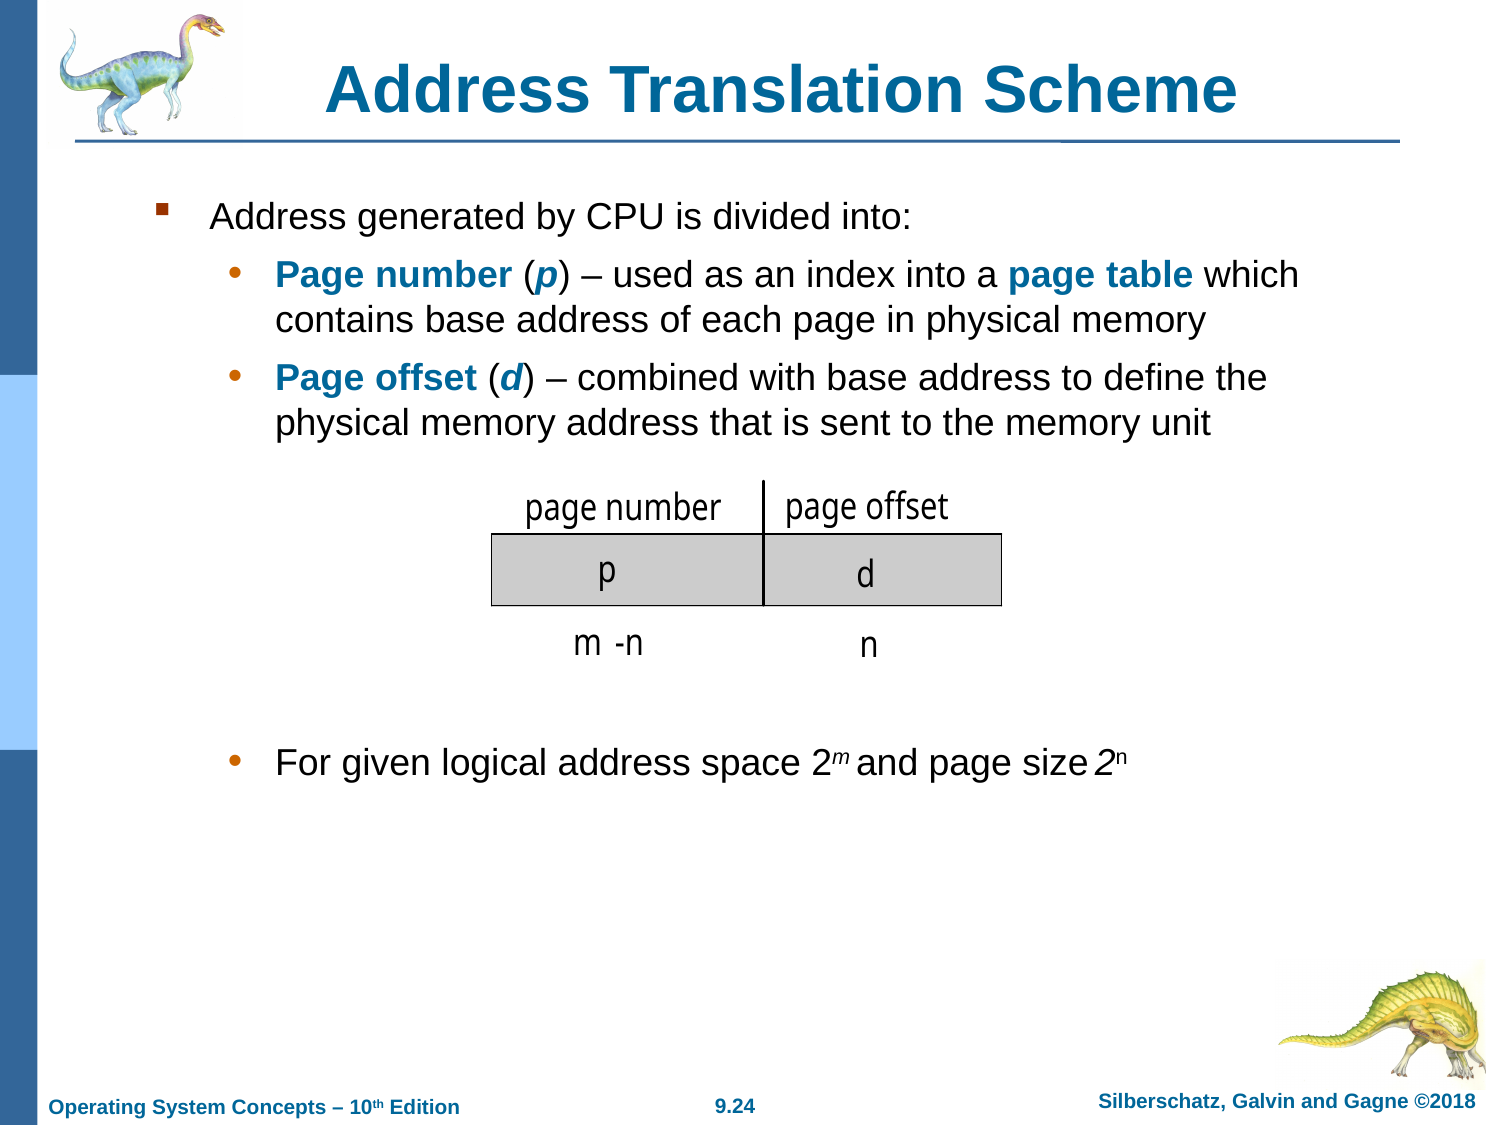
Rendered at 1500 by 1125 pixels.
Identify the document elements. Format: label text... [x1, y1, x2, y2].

picture [1275, 959, 1486, 1090]
picture [46, 0, 243, 149]
list Address generated by CPU is divided into: Page number (p) – used as an index into a page table which contains base address of each page in physical memory Page offset (d) – combined with base address to define the physical memory address that is sent to the memory unit For given logical address space 2m and page size 2n [138, 184, 1336, 920]
picture [475, 472, 1025, 675]
title Address Translation Scheme [138, 38, 1425, 134]
